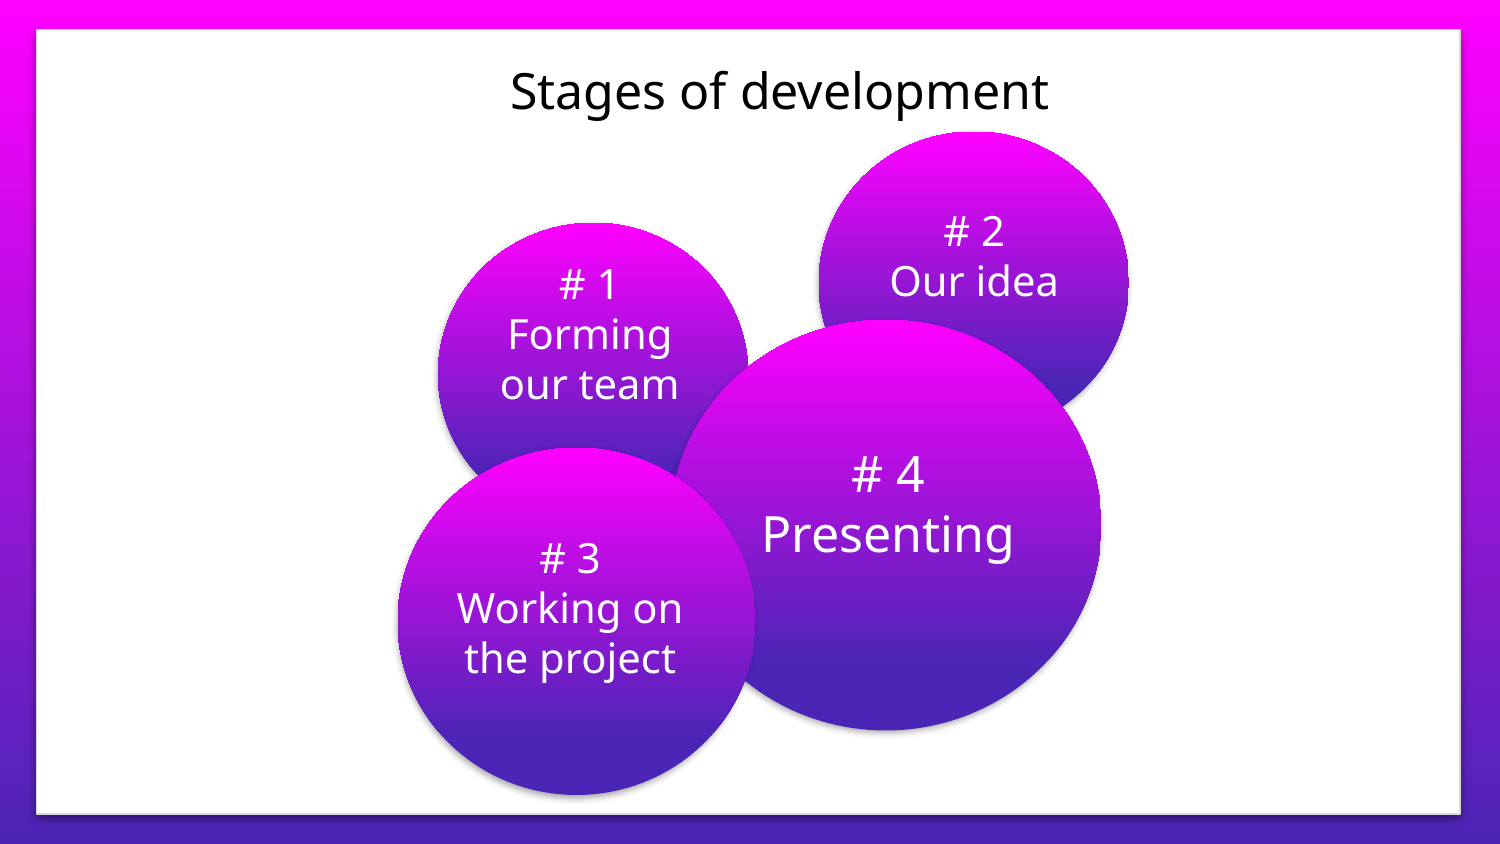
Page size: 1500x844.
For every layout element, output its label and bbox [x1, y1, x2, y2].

text_box [0, 0, 1500, 844]
text_box [36, 29, 1461, 815]
text_box [459, 754, 694, 796]
text_box [74, 45, 1265, 746]
